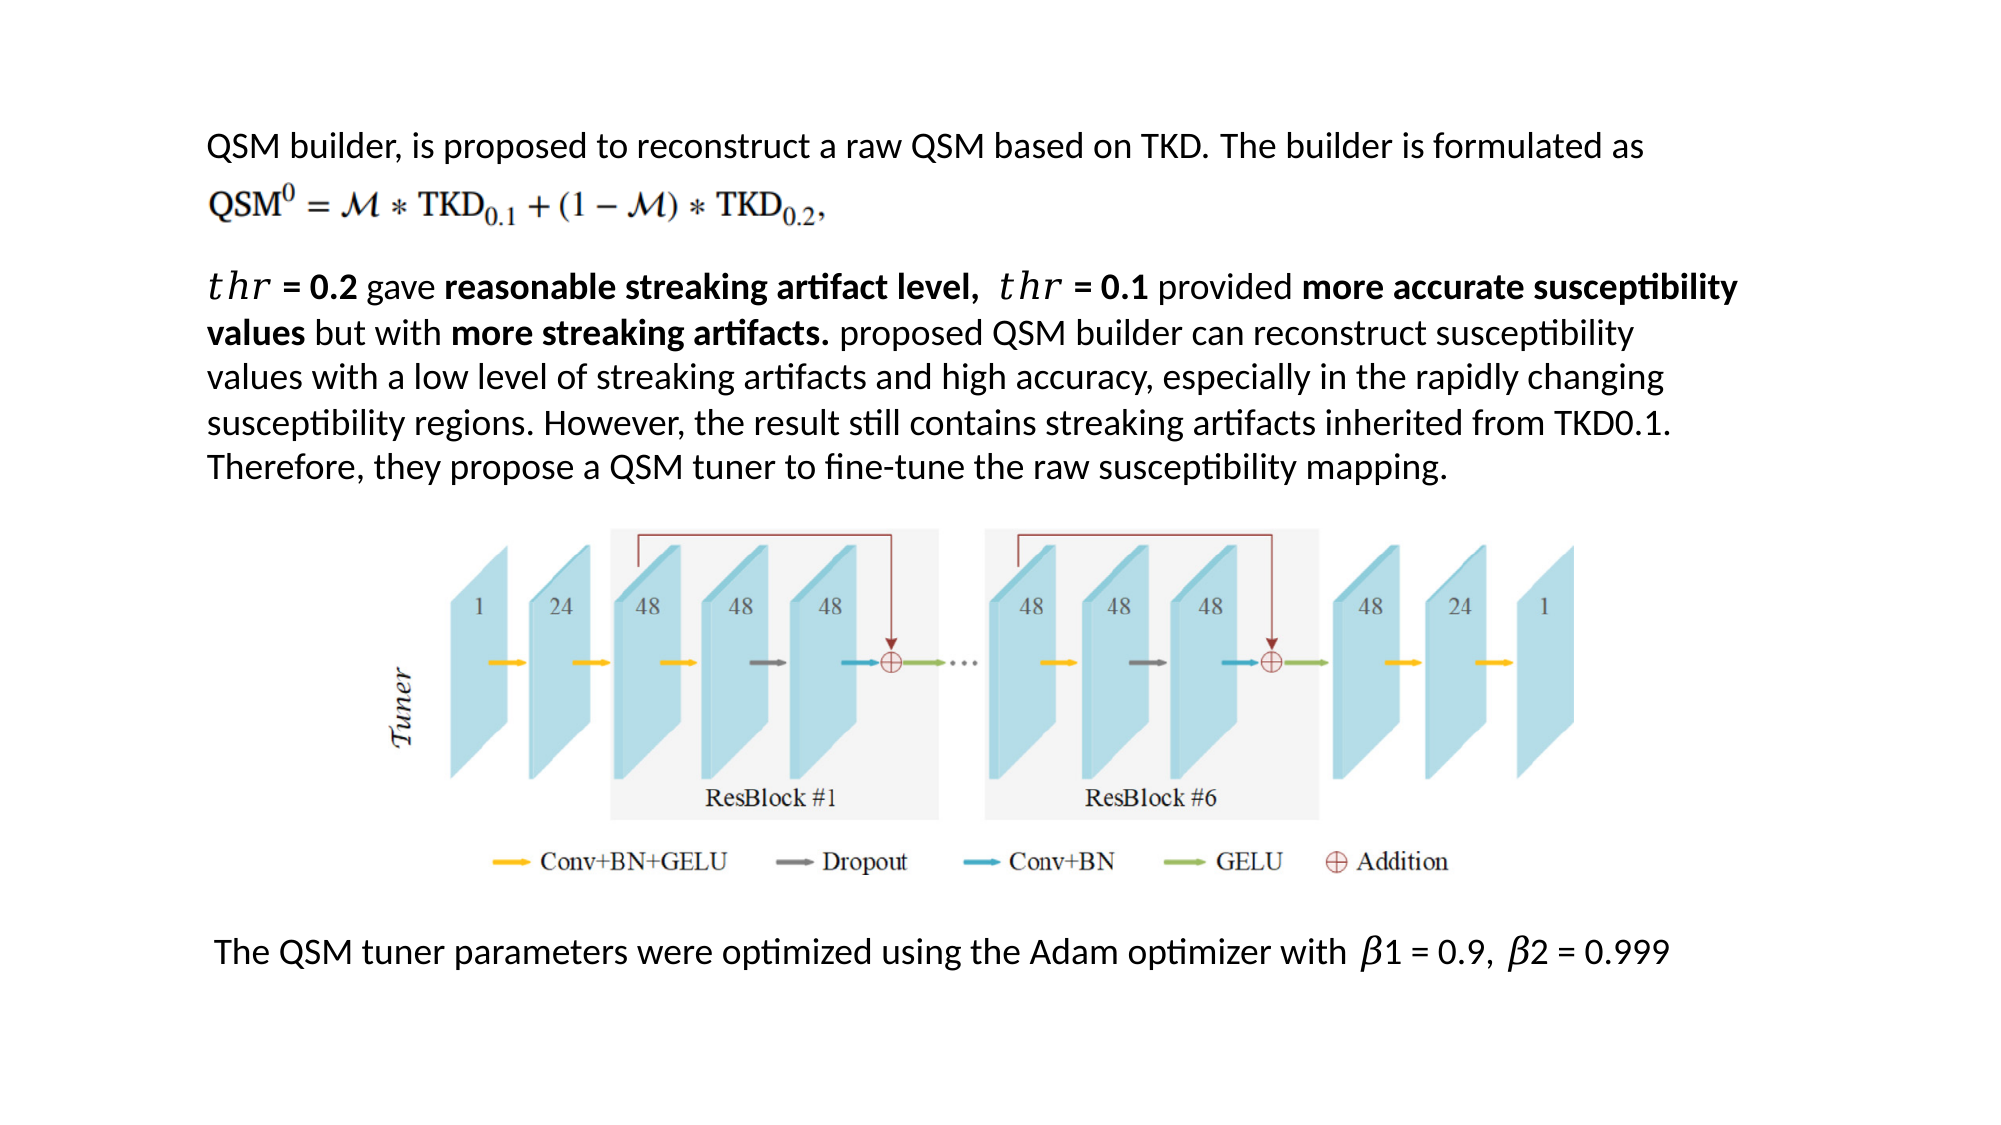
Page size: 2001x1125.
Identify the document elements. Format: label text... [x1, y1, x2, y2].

text_box The QSM tuner parameters were optimized using the Adam optimizer with 𝛽1 = 0.9, 𝛽2 = 0.999 [198, 919, 1719, 980]
picture [192, 173, 865, 244]
text_box QSM builder, is proposed to reconstruct a raw QSM based on TKD. The builder is formulated as [191, 113, 1807, 174]
picture [343, 496, 1602, 908]
text_box 𝑡ℎ𝑟 = 0.2 gave reasonable streaking artifact level, 𝑡ℎ𝑟 = 0.1 provided more accurate susceptibility values but with more streaking artifacts. proposed QSM builder can reconstruct susceptibility values with a low level of streaking artifacts and high accuracy, especially in the rapidly changing susceptibility regions. However, the result still contains streaking artifacts inherited from TKD0.1. Therefore, they propose a QSM tuner to fine-tune the raw susceptibility mapping. [191, 255, 1755, 496]
